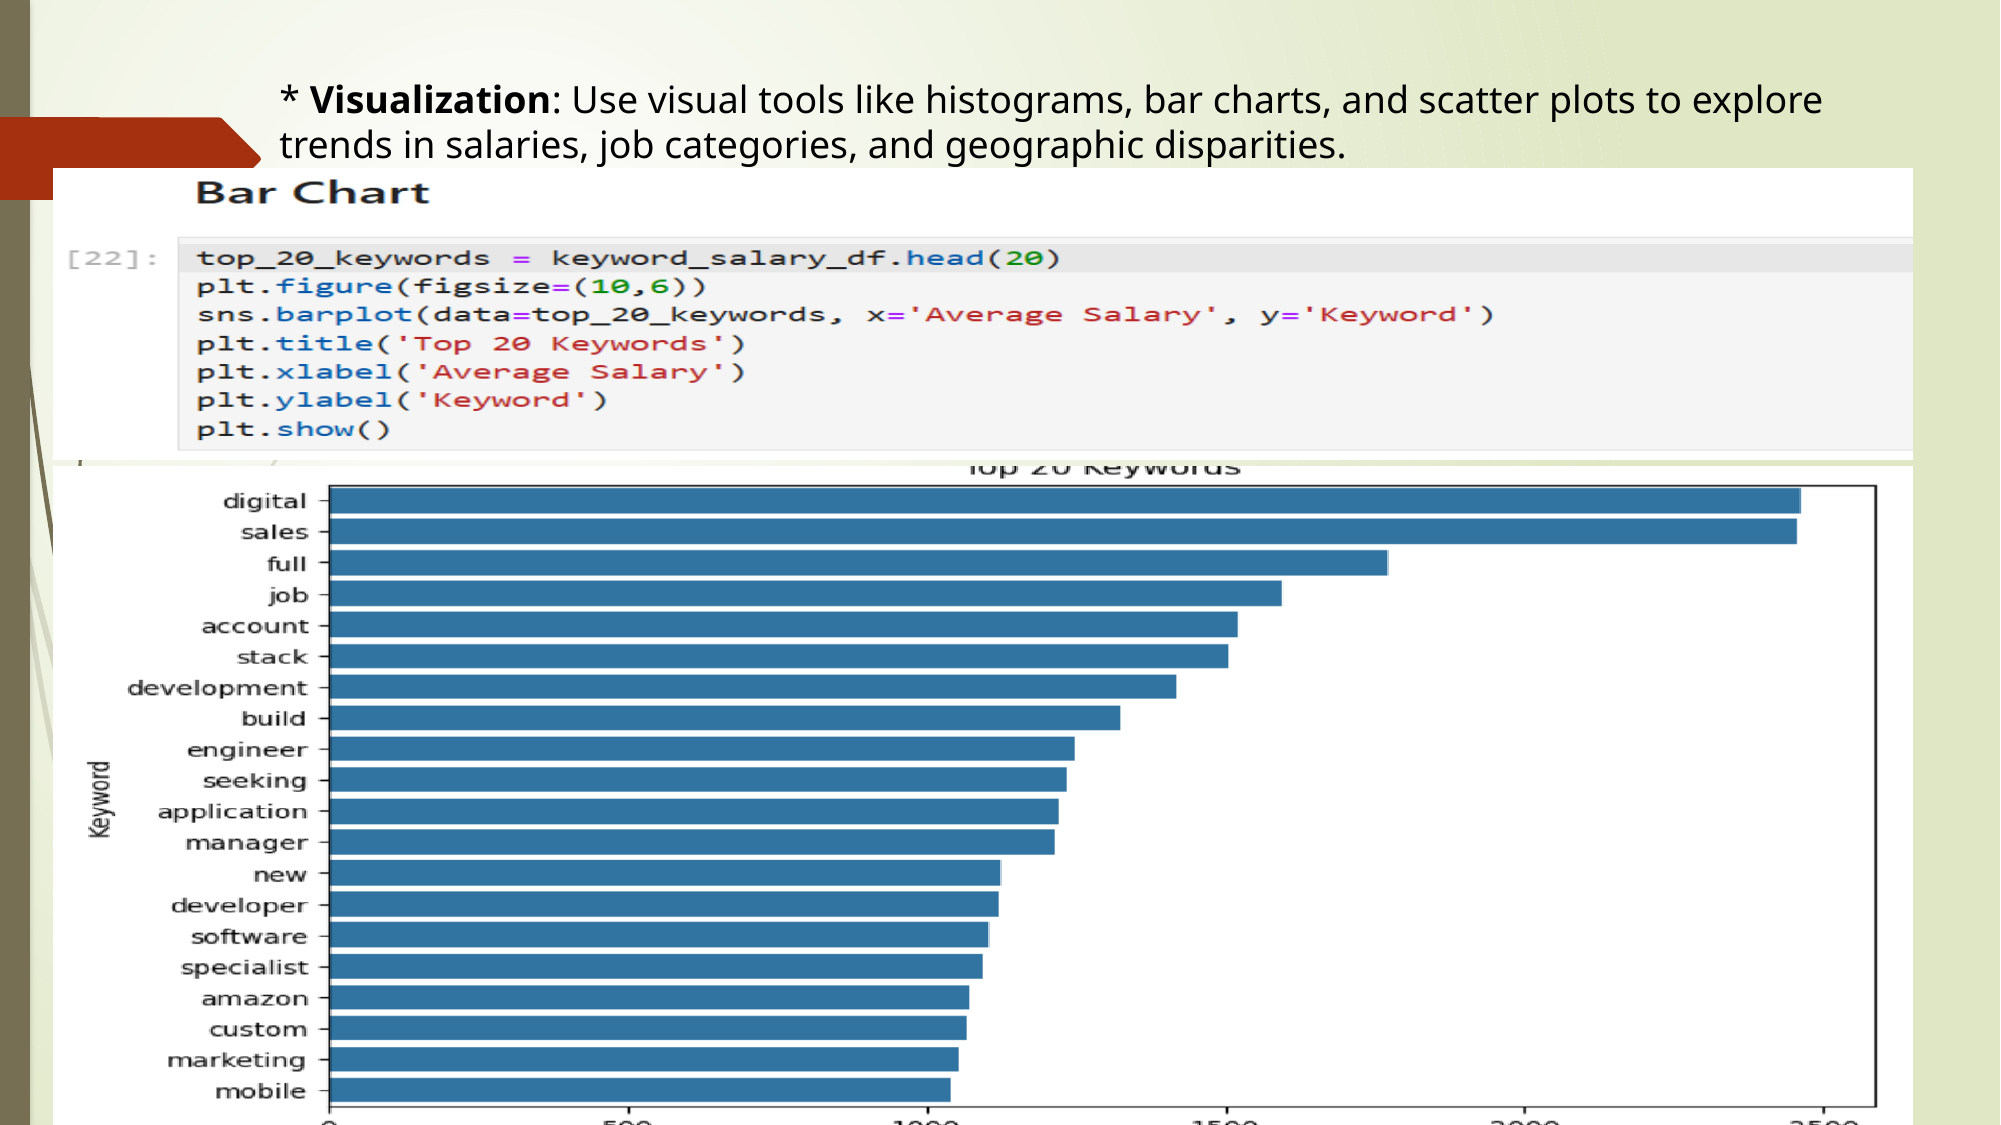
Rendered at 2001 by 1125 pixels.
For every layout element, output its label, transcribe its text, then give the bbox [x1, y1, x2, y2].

picture [53, 168, 1914, 461]
text_box * Visualization: Use visual tools like histograms, bar charts, and scatter plots to explore trends in salaries, job categories, and geographic disparities. [264, 69, 1849, 168]
picture [53, 466, 1914, 1125]
